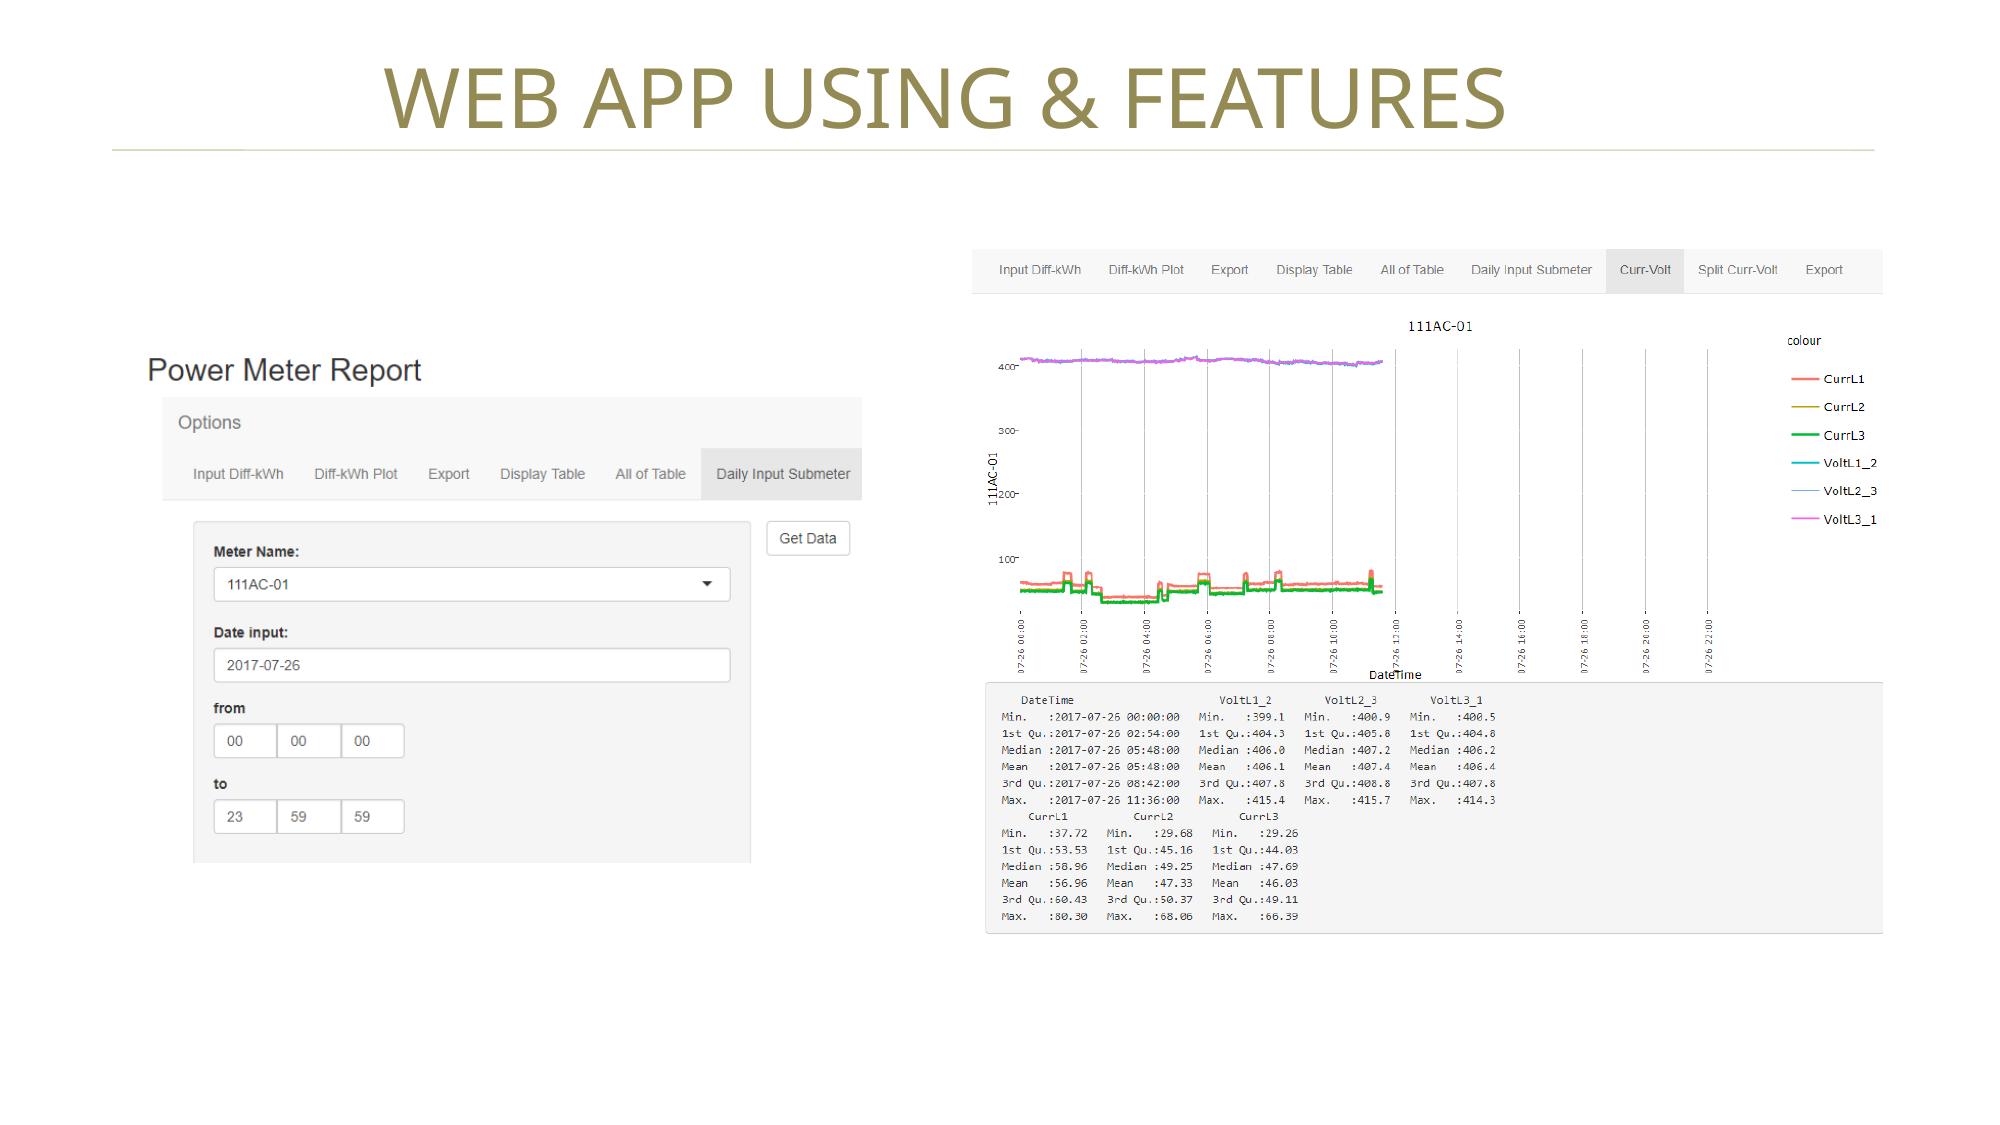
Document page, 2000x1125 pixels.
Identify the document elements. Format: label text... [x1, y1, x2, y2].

picture [136, 349, 863, 863]
picture [961, 249, 1884, 938]
text_box WEB APP USING & FEATURES [369, 37, 1524, 149]
